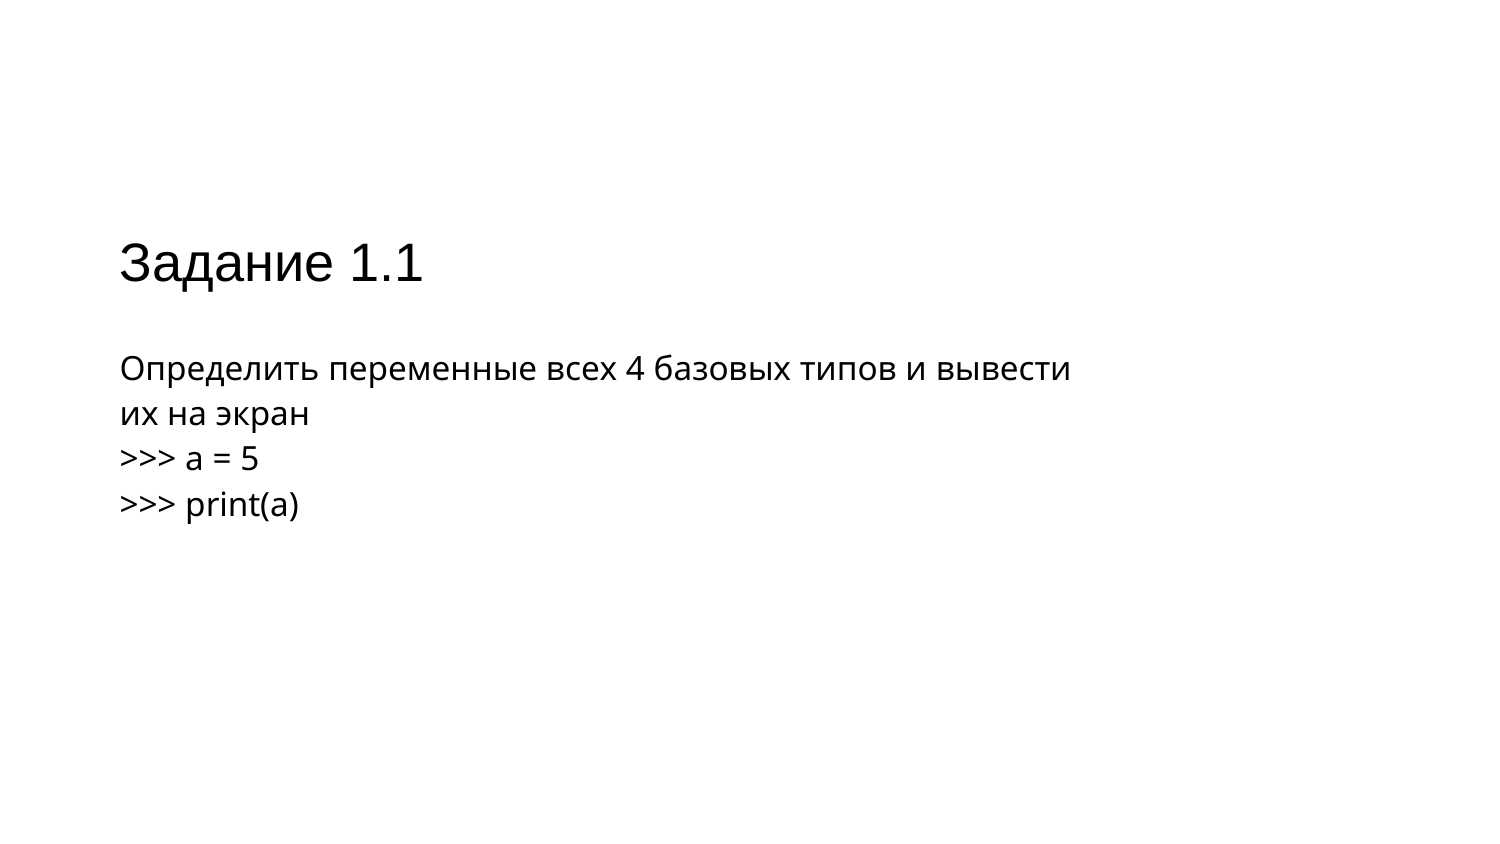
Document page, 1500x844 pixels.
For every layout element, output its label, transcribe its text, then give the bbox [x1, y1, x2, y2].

list Определить переменные всех 4 базовых типов и вывести их на экран >>> a = 5 >>> print(a) [119, 341, 1381, 712]
title Задание 1.1 [119, 216, 1381, 305]
